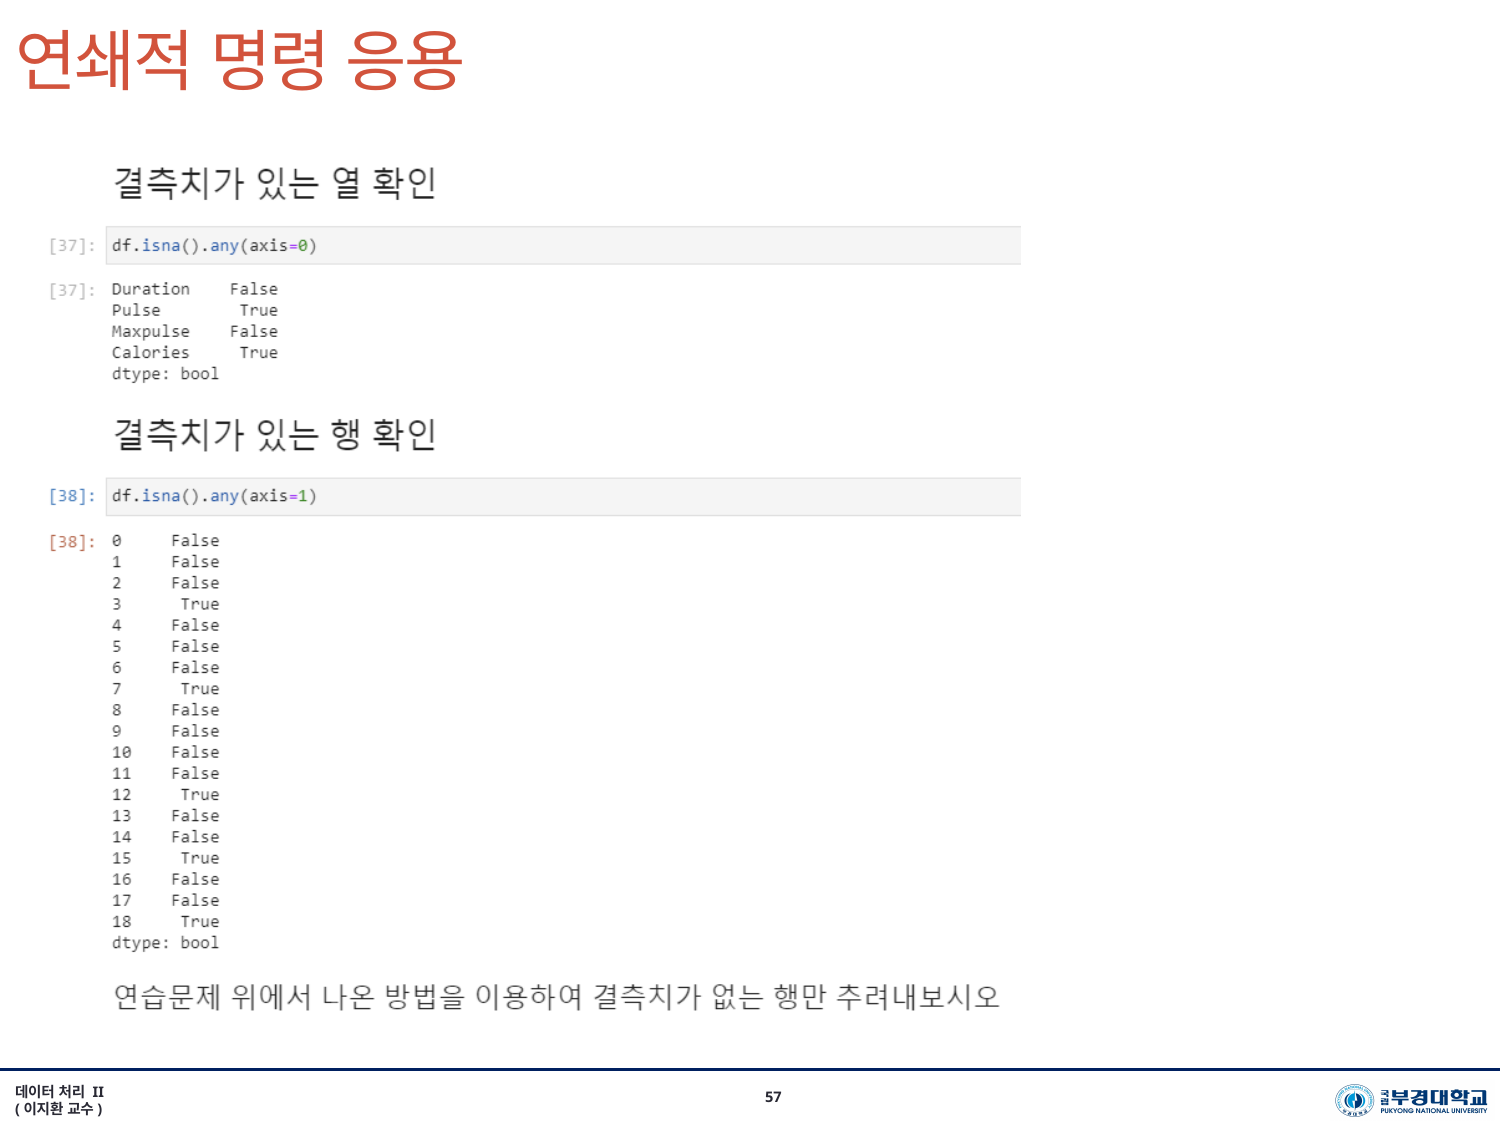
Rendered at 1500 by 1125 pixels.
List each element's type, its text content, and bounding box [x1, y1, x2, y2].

slide_number 데이터 처리 II (이지환 교수) [0, 1082, 303, 1118]
picture [1330, 1079, 1495, 1121]
title 연쇄적 명령 응용 [0, 1, 1500, 116]
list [20, 149, 1021, 1034]
